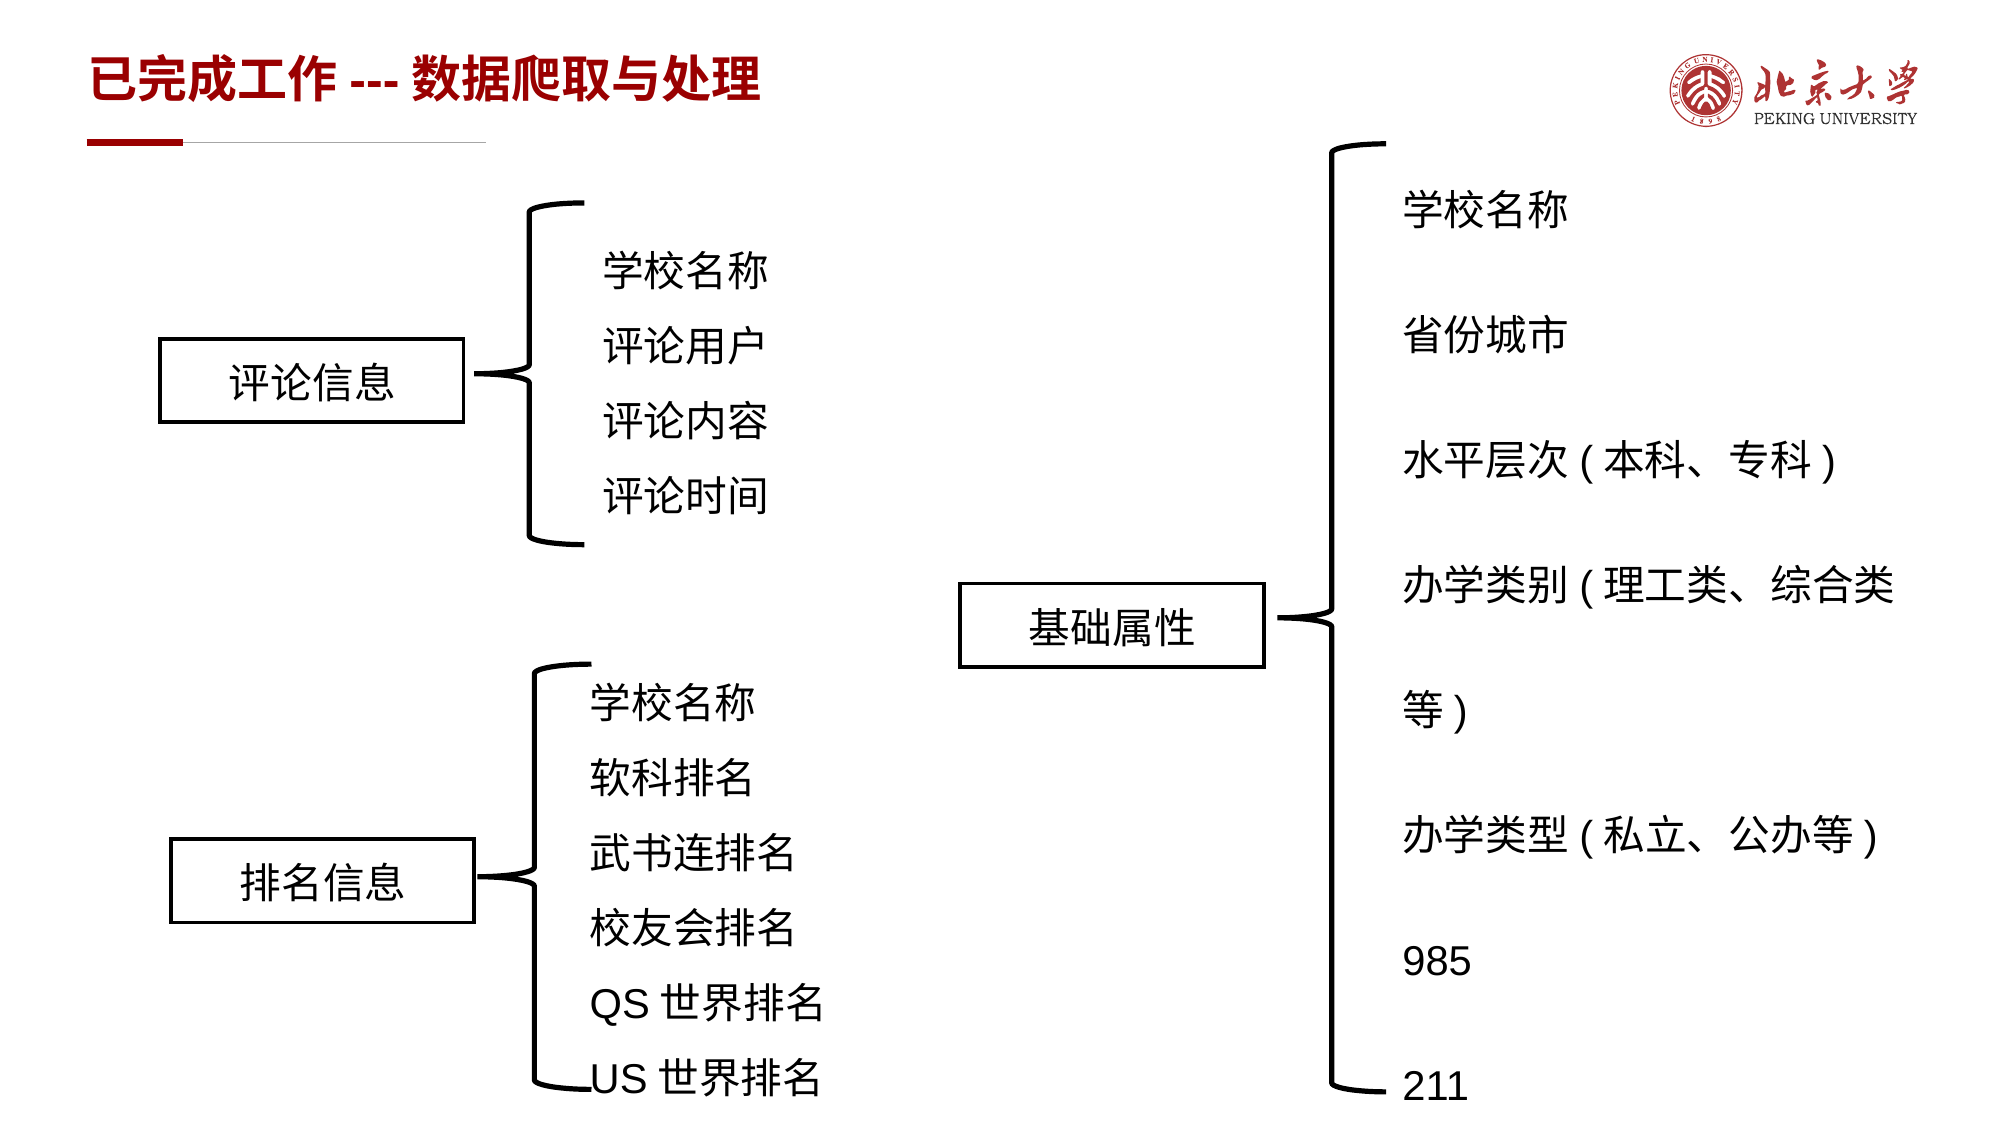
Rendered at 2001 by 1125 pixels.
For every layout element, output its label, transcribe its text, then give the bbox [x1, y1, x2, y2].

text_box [160, 339, 464, 423]
text_box [1277, 143, 1387, 1093]
text_box [474, 202, 585, 546]
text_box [960, 583, 1264, 667]
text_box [170, 839, 475, 923]
text_box 已完成工作---数据爬取与处理 [72, 39, 1559, 142]
text_box 学校名称 省份城市 水平层次(本科、专科) 办学类别(理工类、综合类等) 办学类型(私立、公办等) 985 211 双一流 [1387, 101, 1958, 1125]
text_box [1669, 54, 1918, 128]
text_box 学校名称 评论用户 评论内容 评论时间 [587, 212, 1025, 528]
text_box 学校名称 软科排名 武书连排名 校友会排名 QS世界排名 US世界排名 [574, 644, 1012, 1109]
text_box [477, 664, 574, 1090]
